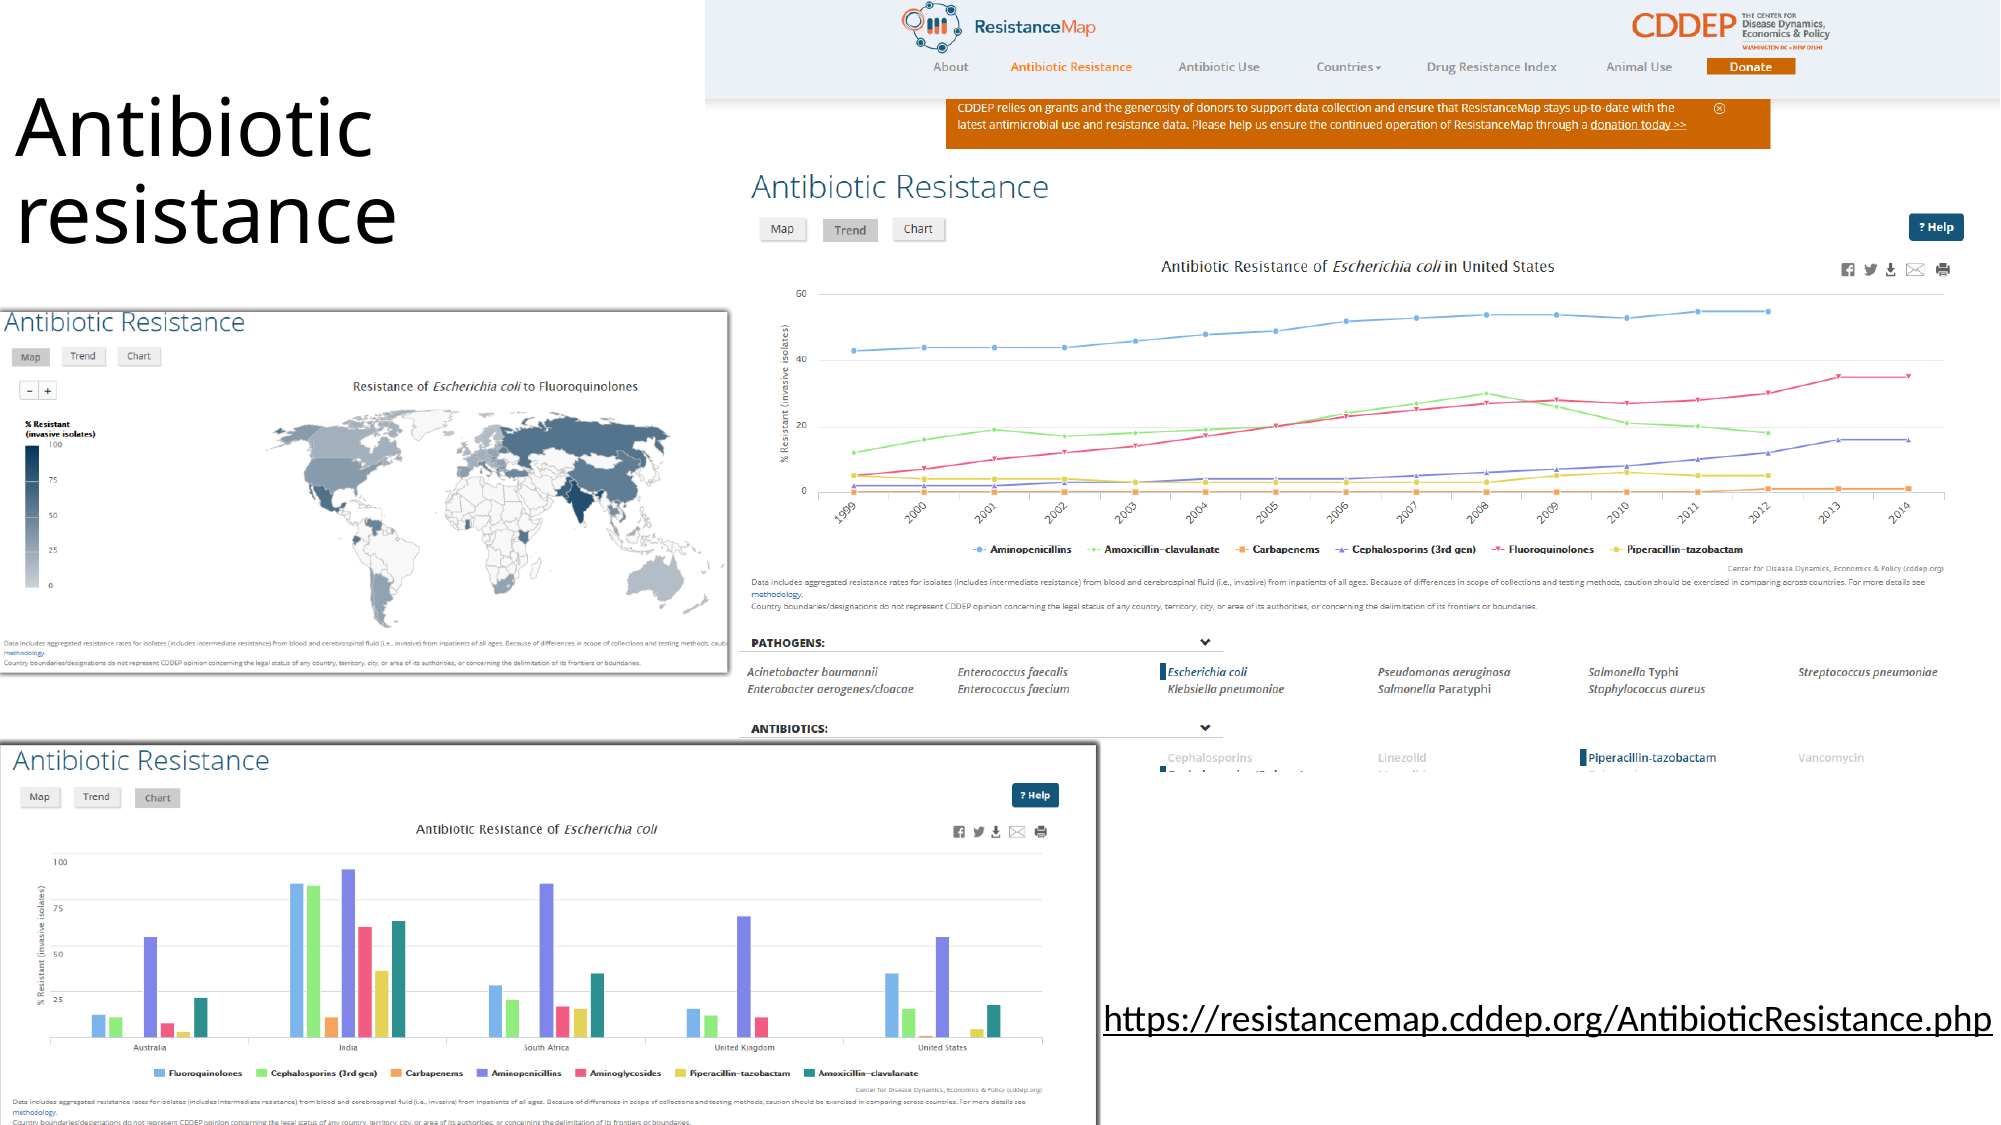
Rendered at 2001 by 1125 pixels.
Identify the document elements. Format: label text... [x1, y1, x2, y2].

text_box https://resistancemap.cddep.org/AntibioticResistance.php [1101, 986, 2000, 1046]
picture [0, 0, 2000, 1125]
title Antibiotic resistance [0, 9, 436, 307]
